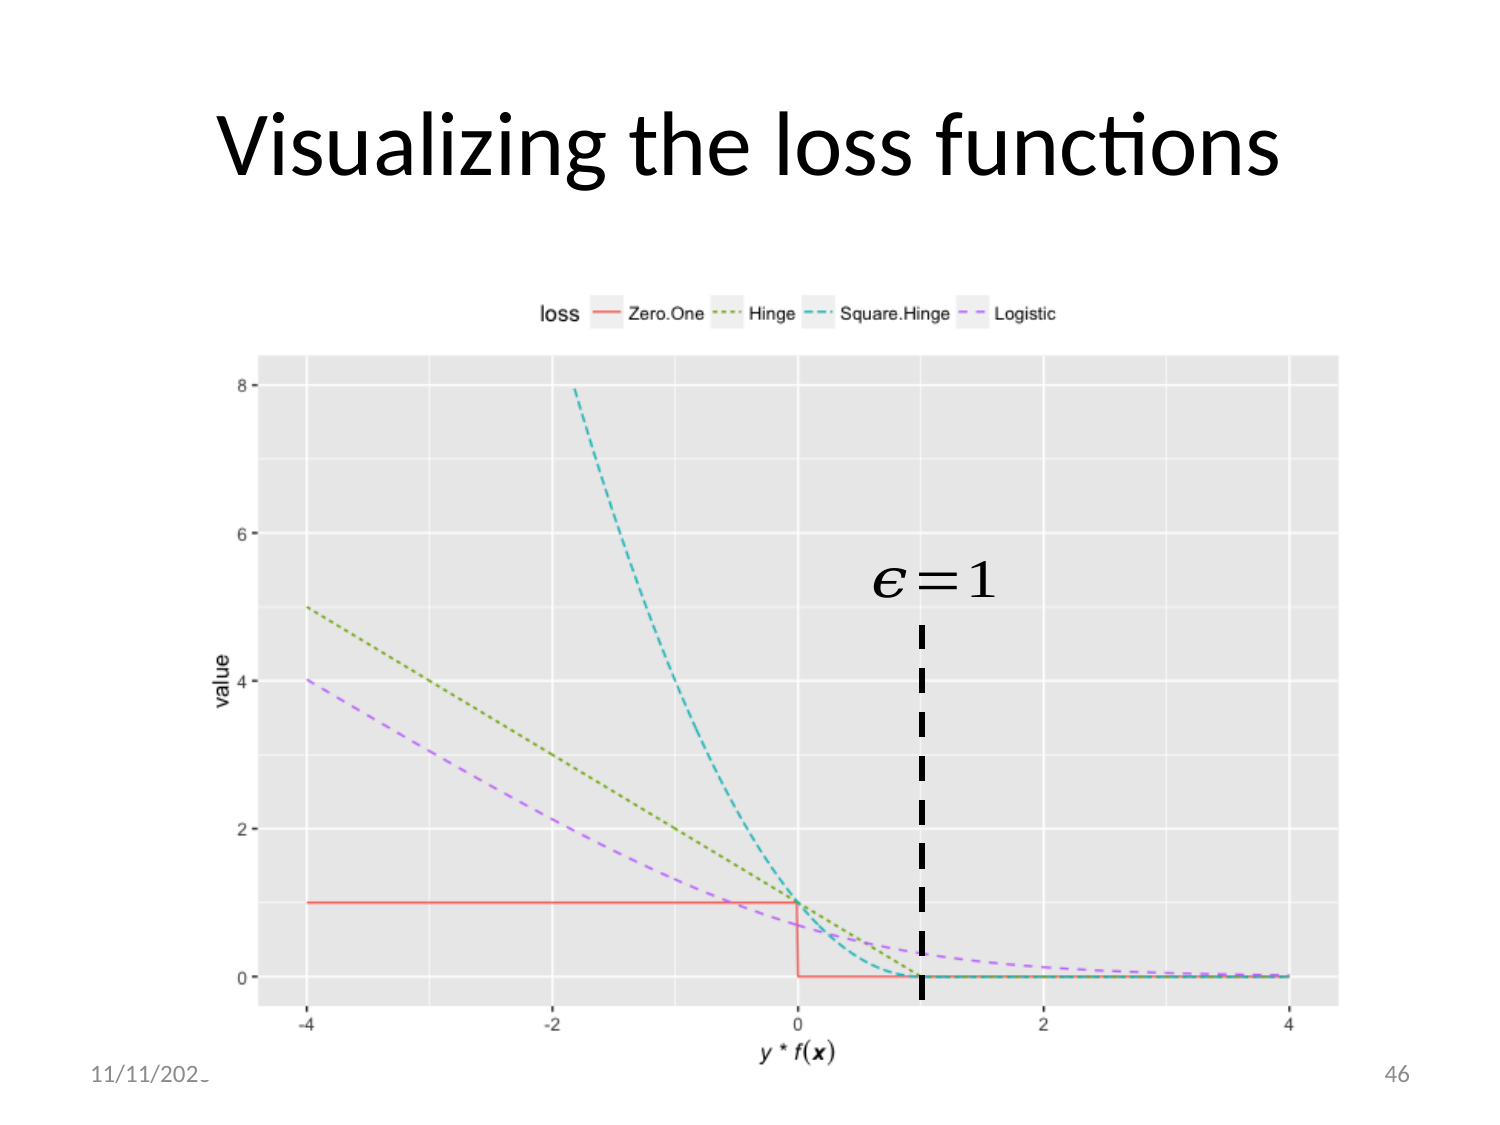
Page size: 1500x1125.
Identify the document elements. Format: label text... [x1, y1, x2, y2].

title Visualizing the loss functions [75, 45, 1425, 233]
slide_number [75, 1042, 425, 1103]
slide_number 46 [1074, 1042, 1425, 1103]
picture [196, 256, 1351, 1081]
